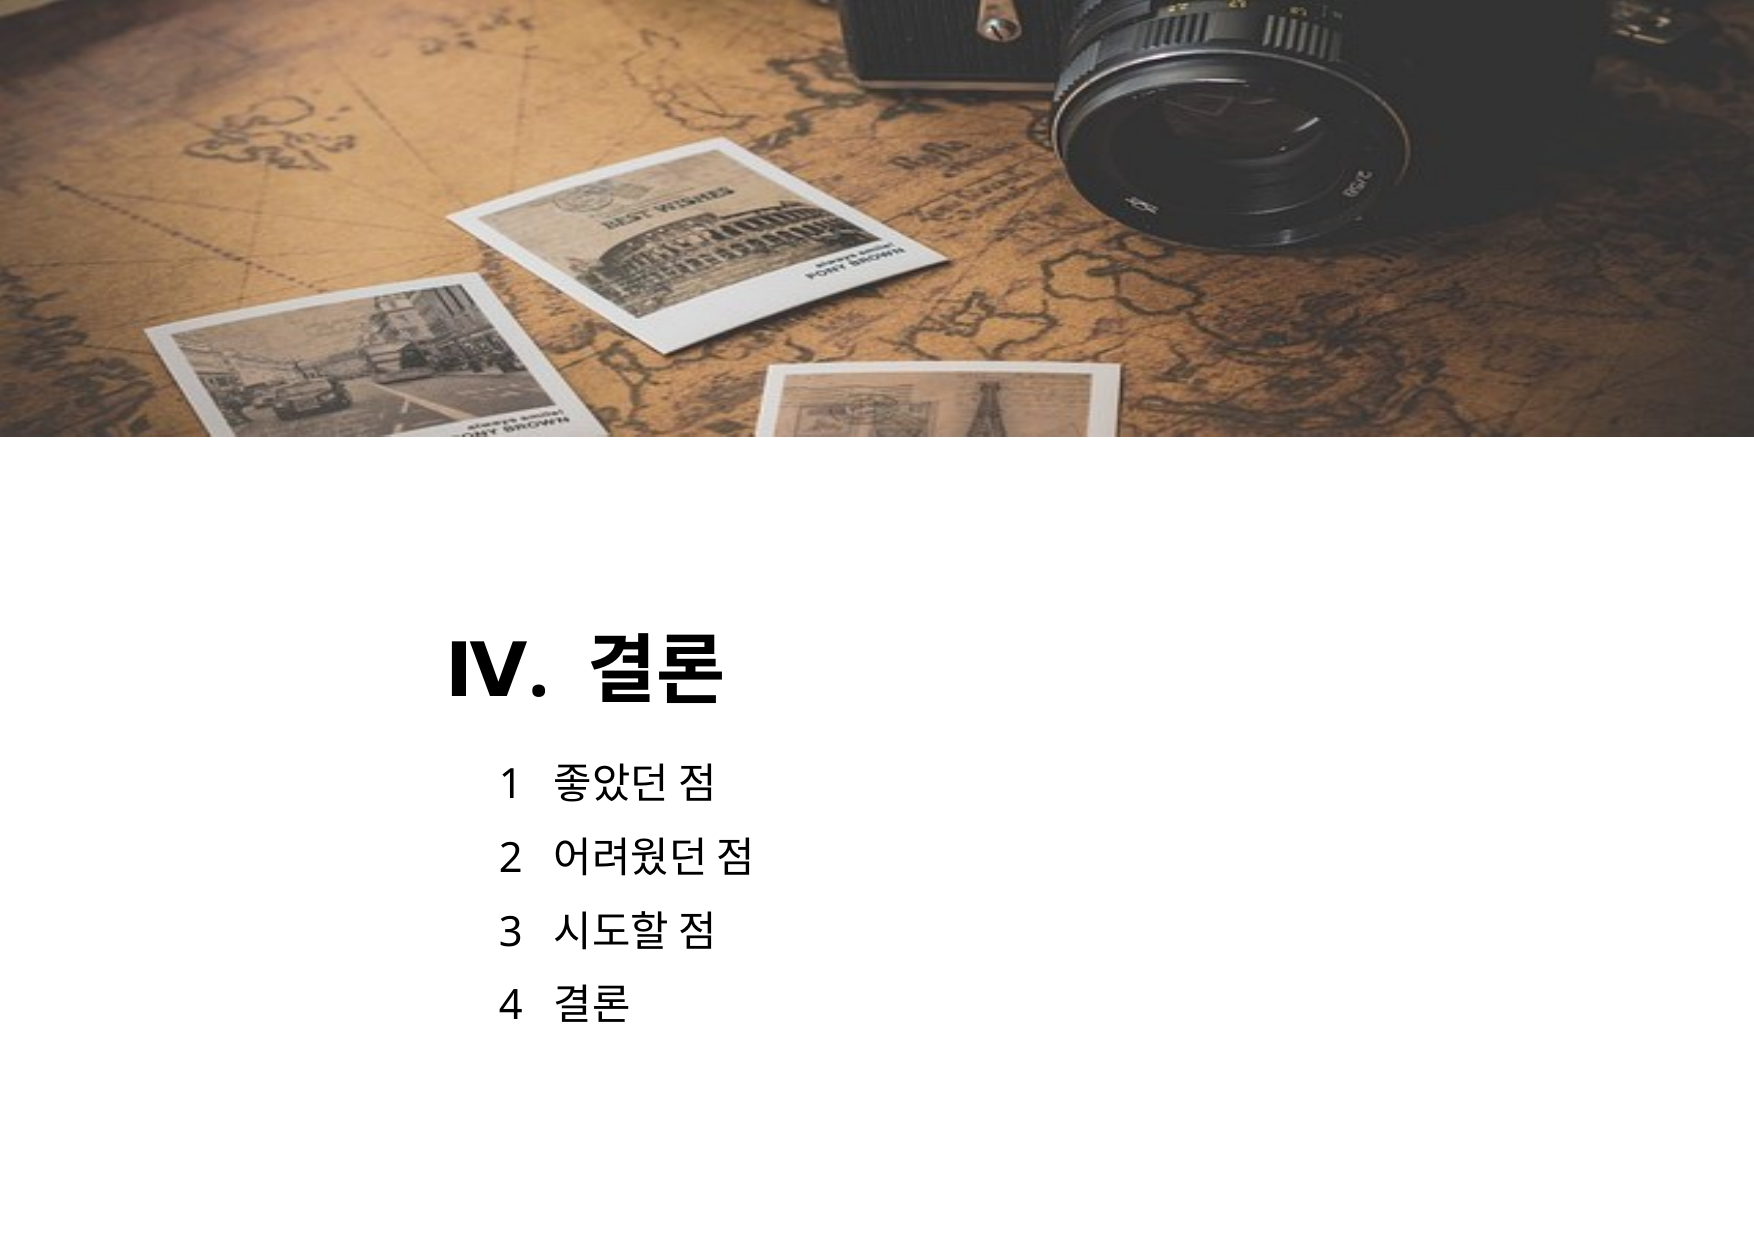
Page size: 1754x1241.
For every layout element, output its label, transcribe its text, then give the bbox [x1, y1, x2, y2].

text_box Ⅳ. 결론 [431, 614, 1199, 719]
picture [0, 0, 1754, 438]
text_box 좋았던 점 어려웠던 점 시도할 점 결론 [484, 749, 1300, 1036]
